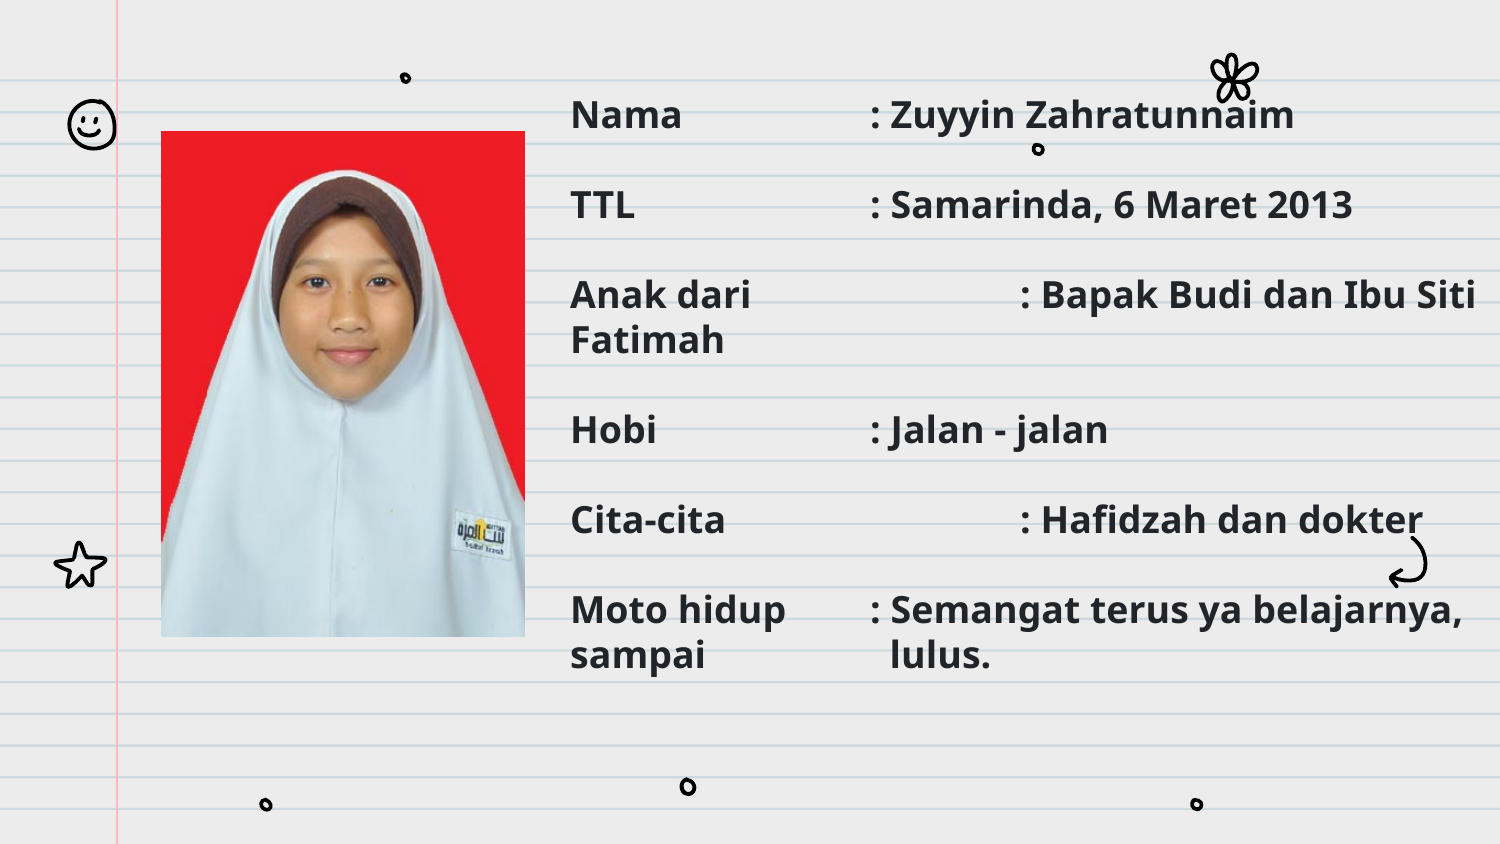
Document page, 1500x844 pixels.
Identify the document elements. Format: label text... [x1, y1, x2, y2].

text_box Nama : Zuyyin Zahratunnaim TTL : Samarinda, 6 Maret 2013 Anak dari : Bapak Budi dan Ibu Siti Fatimah Hobi : Jalan - jalan Cita-cita : Hafidzah dan dokter Moto hidup : Semangat terus ya belajarnya, sampai lulus. [555, 67, 1500, 701]
picture [161, 131, 526, 637]
